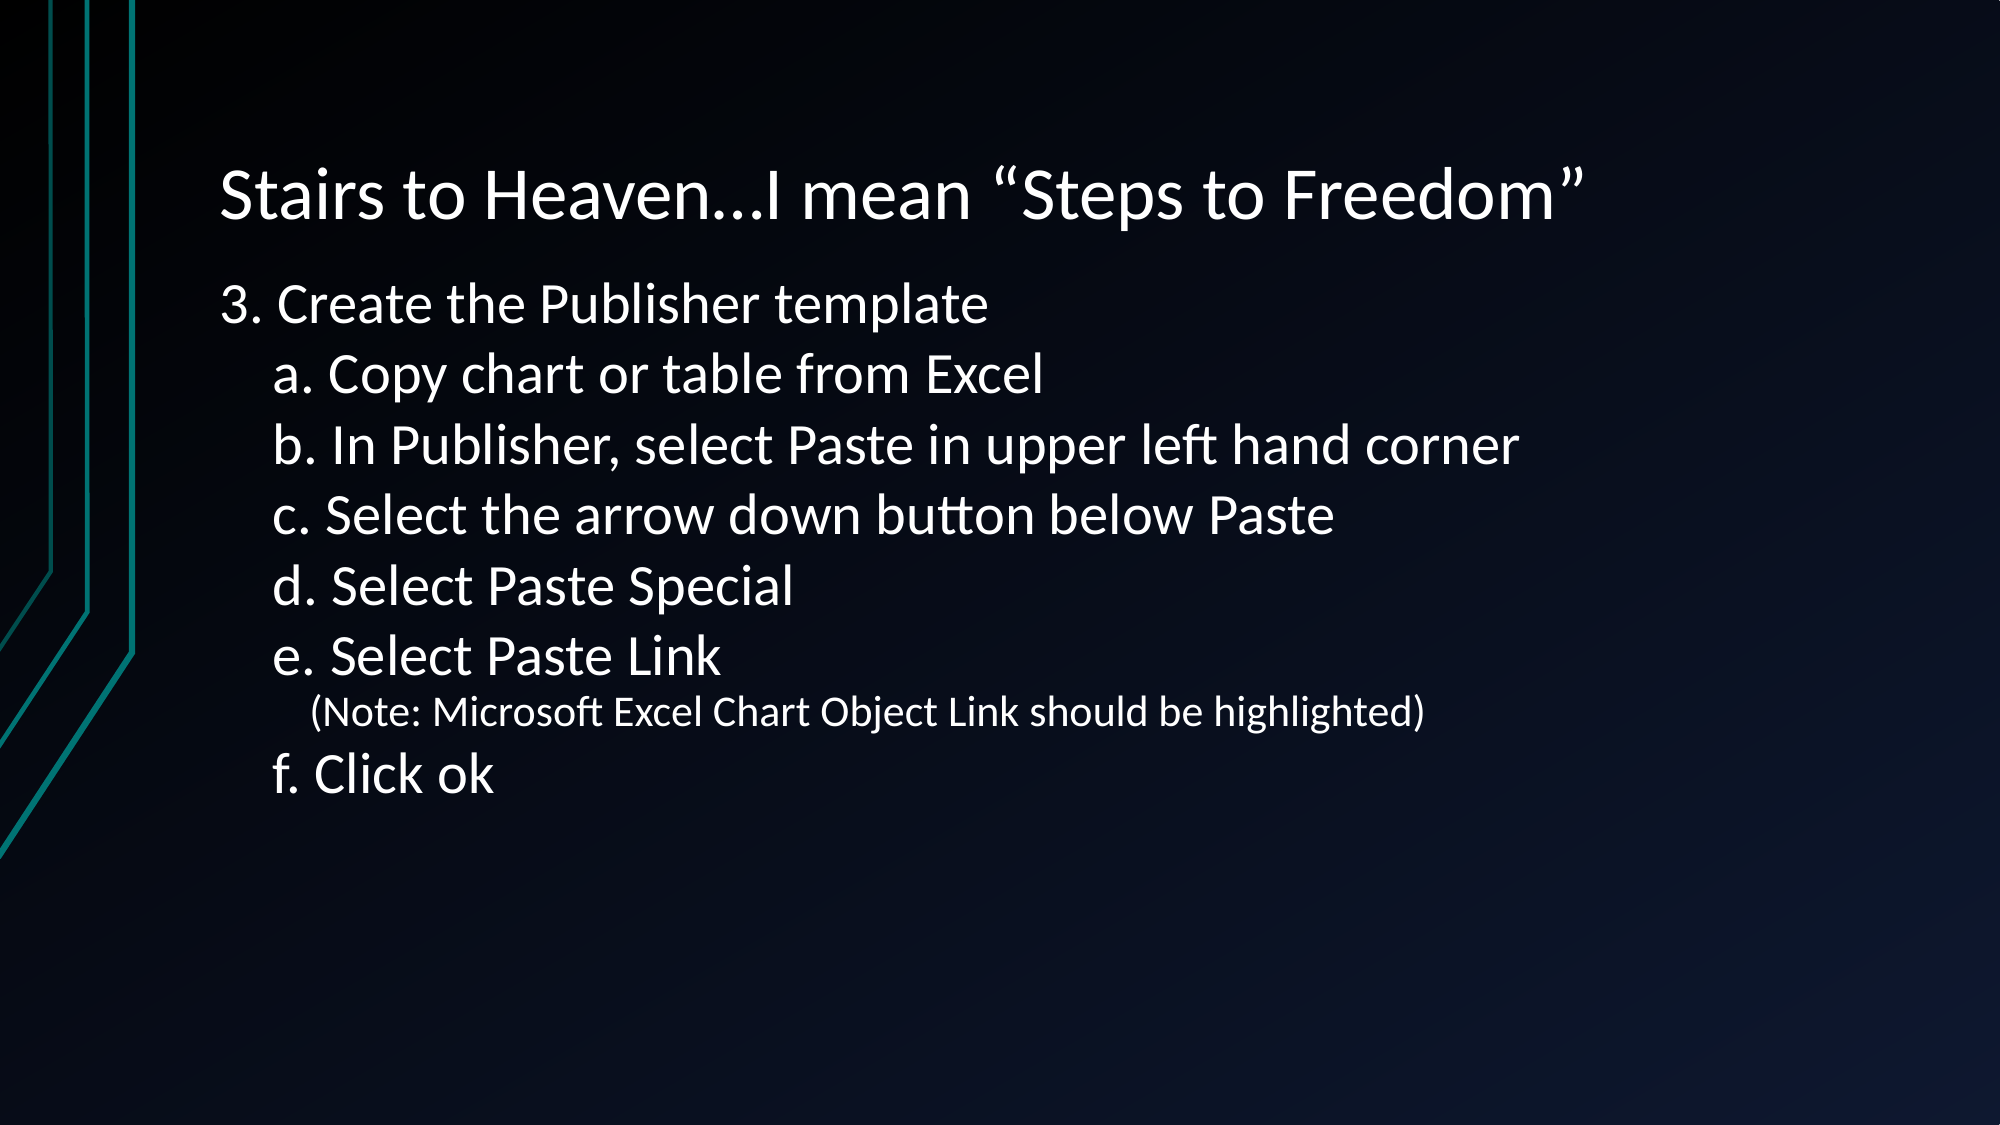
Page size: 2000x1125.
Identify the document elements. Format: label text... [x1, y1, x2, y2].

title Stairs to Heaven…I mean “Steps to Freedom” [199, 45, 1900, 246]
list 3. Create the Publisher template a. Copy chart or table from Excel b. In Publisher, select Paste in upper left hand corner c. Select the arrow down button below Paste d. Select Paste Special e. Select Paste Link (Note: Microsoft Excel Chart Object Link should be highlighted) f. Click ok [199, 262, 1900, 900]
